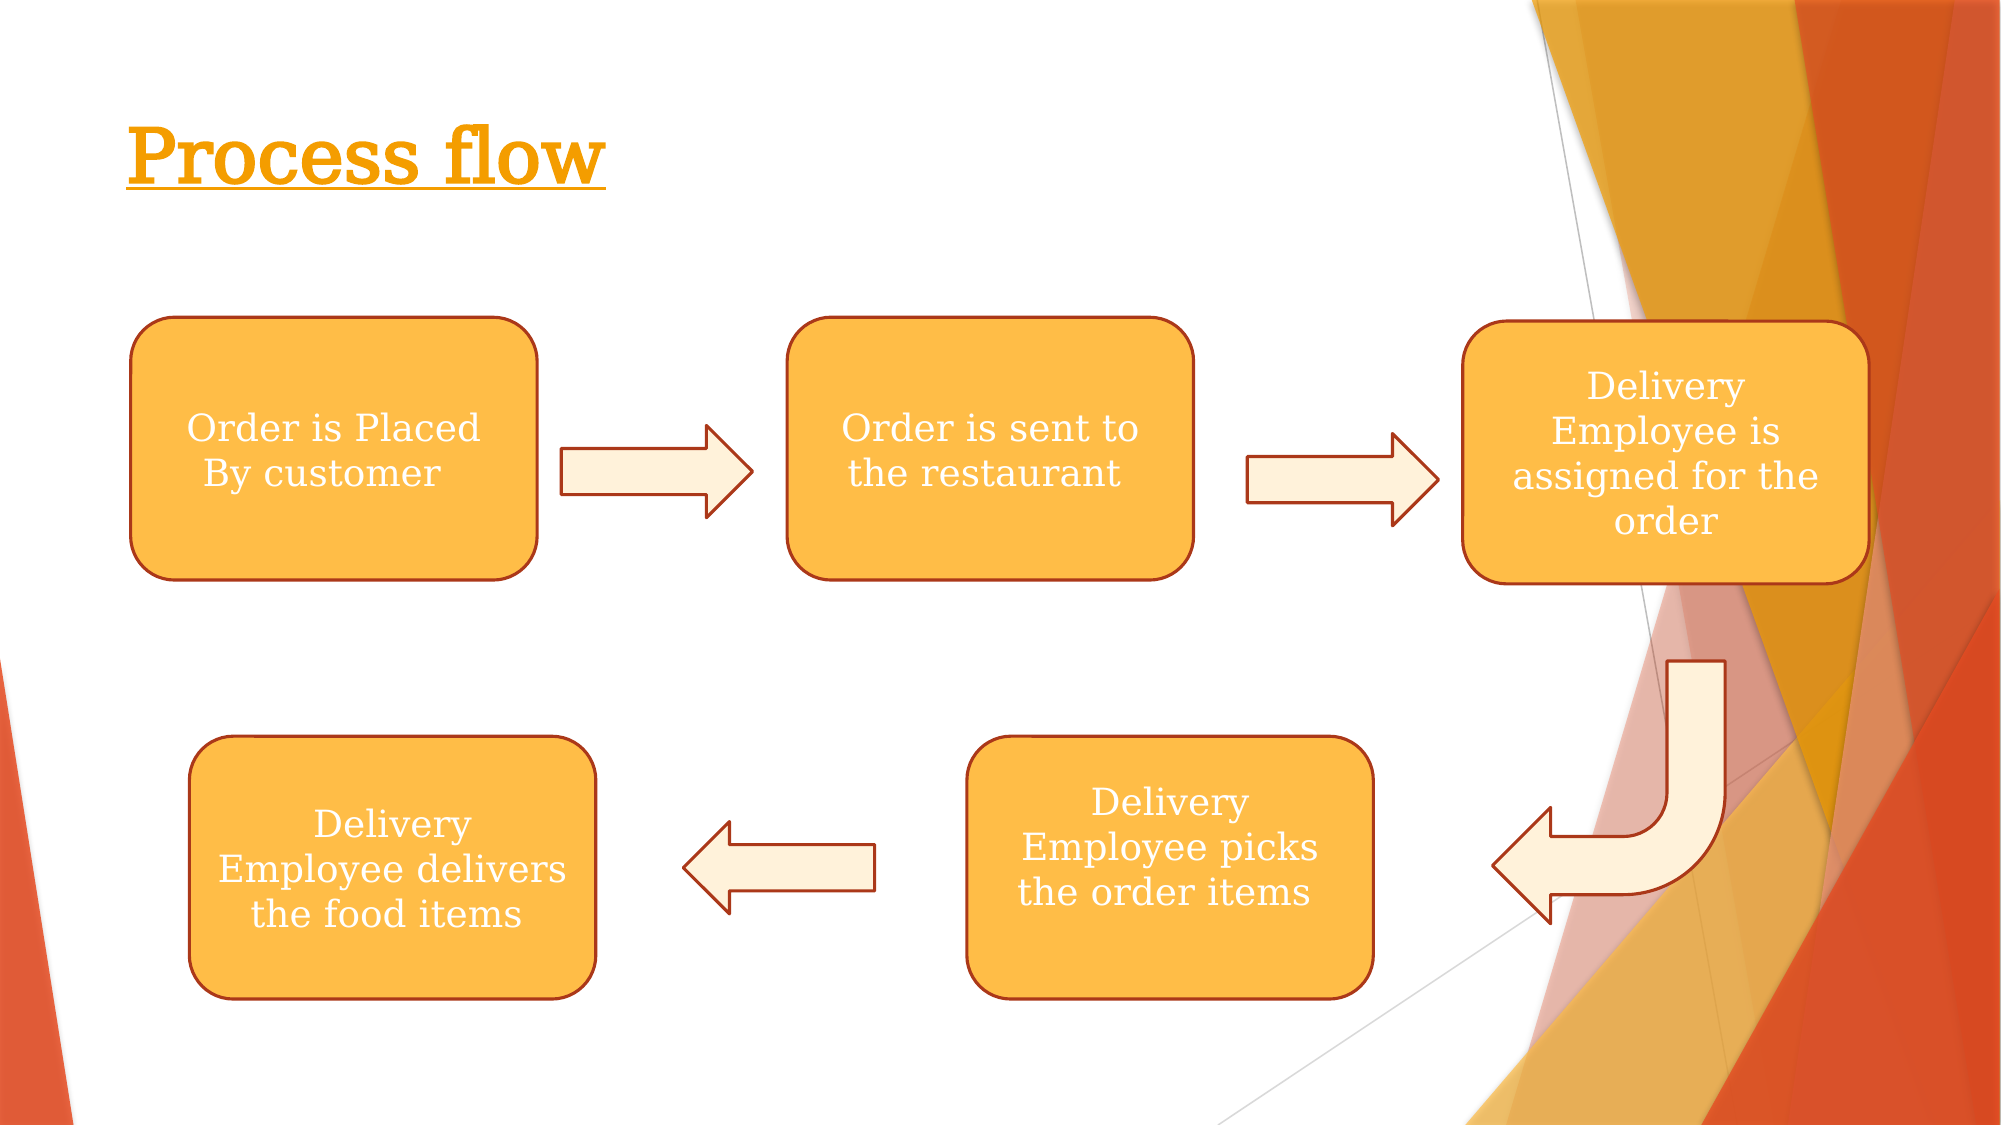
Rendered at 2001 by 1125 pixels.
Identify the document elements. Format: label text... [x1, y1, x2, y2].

text_box Delivery Employee delivers the food items [187, 734, 598, 1001]
title Process flow [111, 99, 1522, 317]
text_box [1491, 659, 1727, 926]
text_box Order is sent to the restaurant [785, 315, 1196, 582]
text_box Delivery Employee picks the order items [965, 734, 1375, 1001]
text_box [682, 820, 877, 916]
text_box Order is Placed By customer [129, 315, 539, 582]
text_box [1245, 432, 1440, 528]
text_box [559, 423, 754, 520]
text_box Delivery Employee is assigned for the order [1461, 319, 1871, 586]
